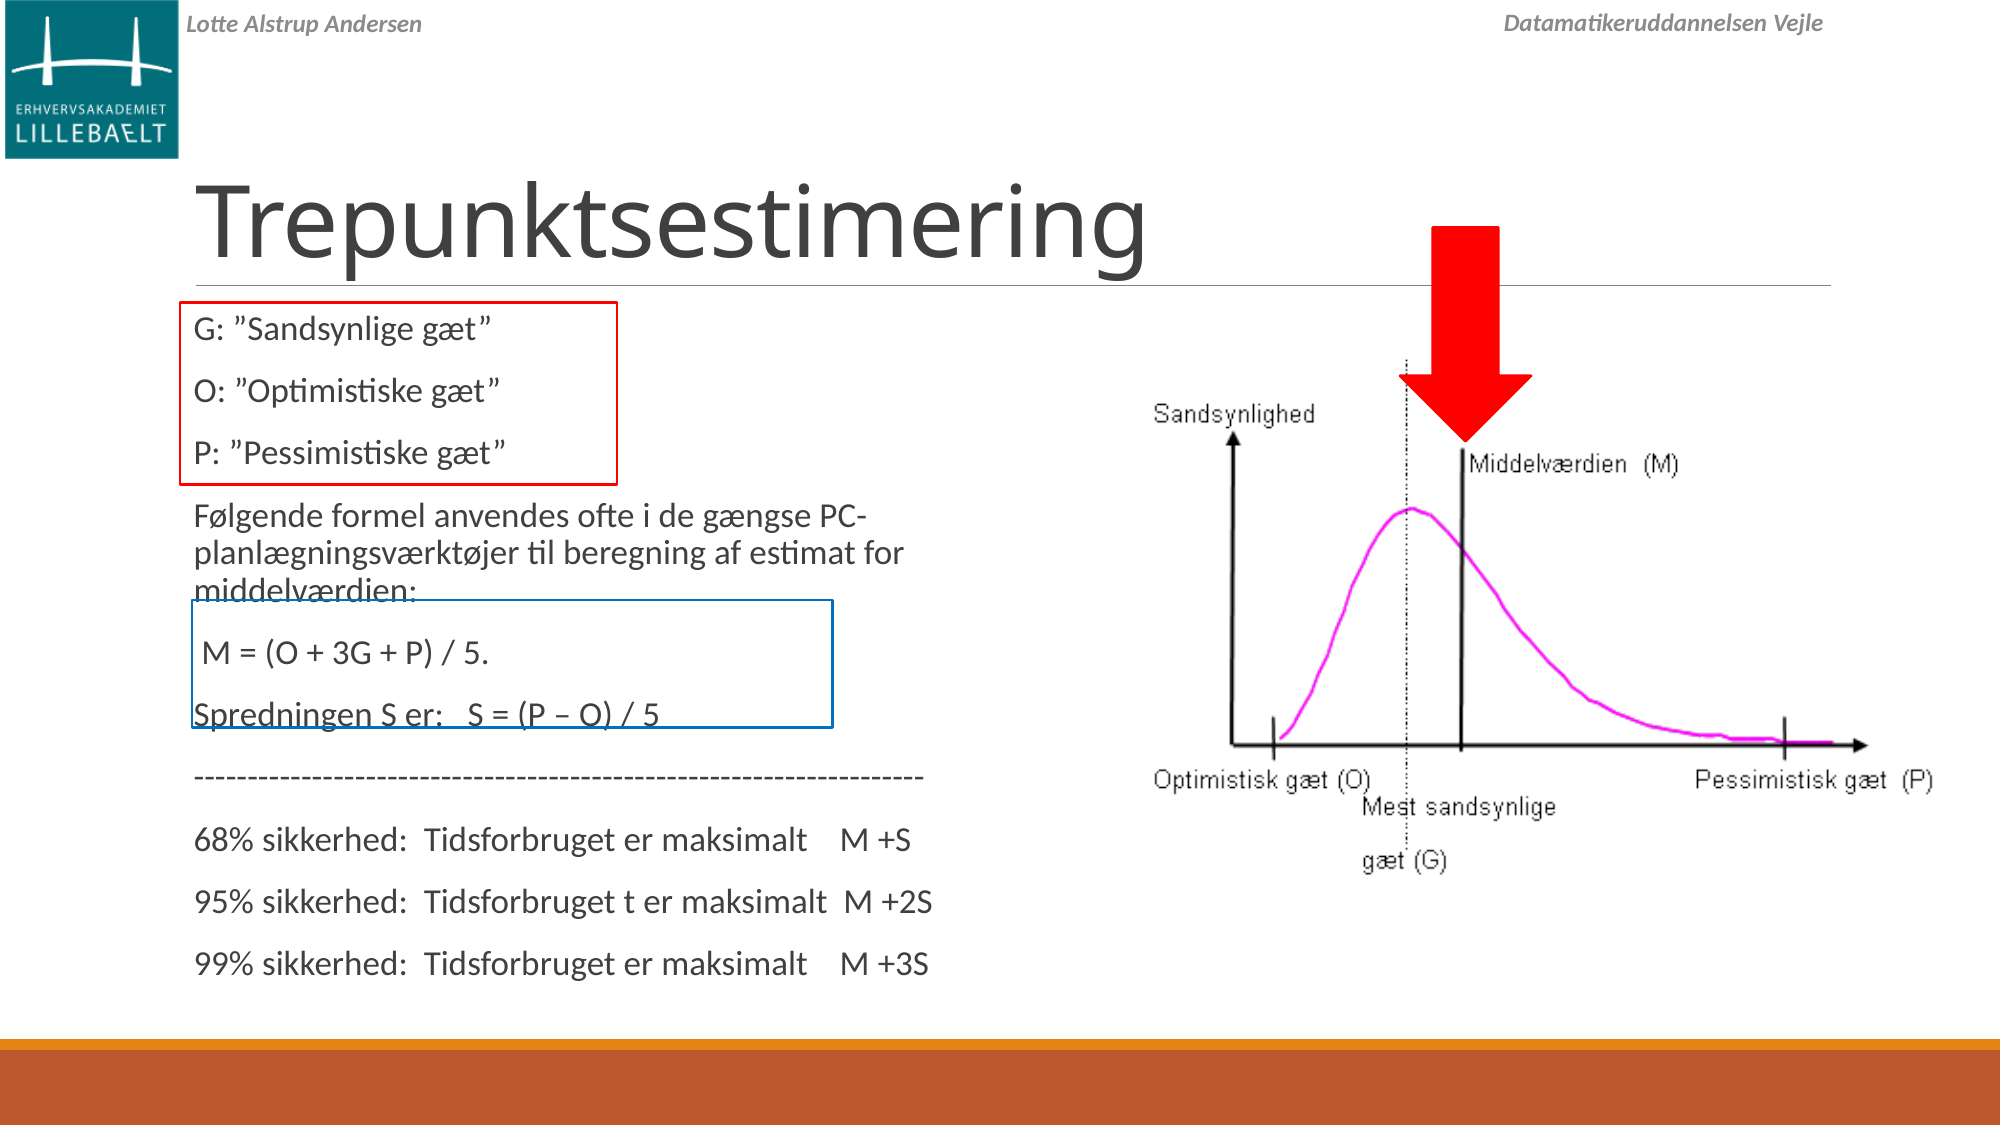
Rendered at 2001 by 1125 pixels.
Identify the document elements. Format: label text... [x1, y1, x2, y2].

text_box [191, 599, 834, 729]
title Trepunktsestimering [180, 47, 1830, 285]
text_box [1431, 226, 1500, 355]
list G: ”Sandsynlige gæt” O: ”Optimistiske gæt” P: ”Pessimistiske gæt” Følgende formel anvendes ofte i de gængse PC-planlægningsværktøjer til beregning af estimat for middelværdien: M = (O + 3G + P) / 5. Spredningen S er: S = (P – O) / 5 -------------------------------------------------------------------- 68% sikkerhed: Tidsforbruget er maksimalt M +S 95% sikkerhed: Tidsforbruget t er maksimalt M +2S 99% sikkerhed: Tidsforbruget er maksimalt M +3S [180, 302, 1061, 999]
text_box [179, 301, 618, 486]
picture [1118, 358, 2000, 901]
picture [4, 0, 180, 160]
